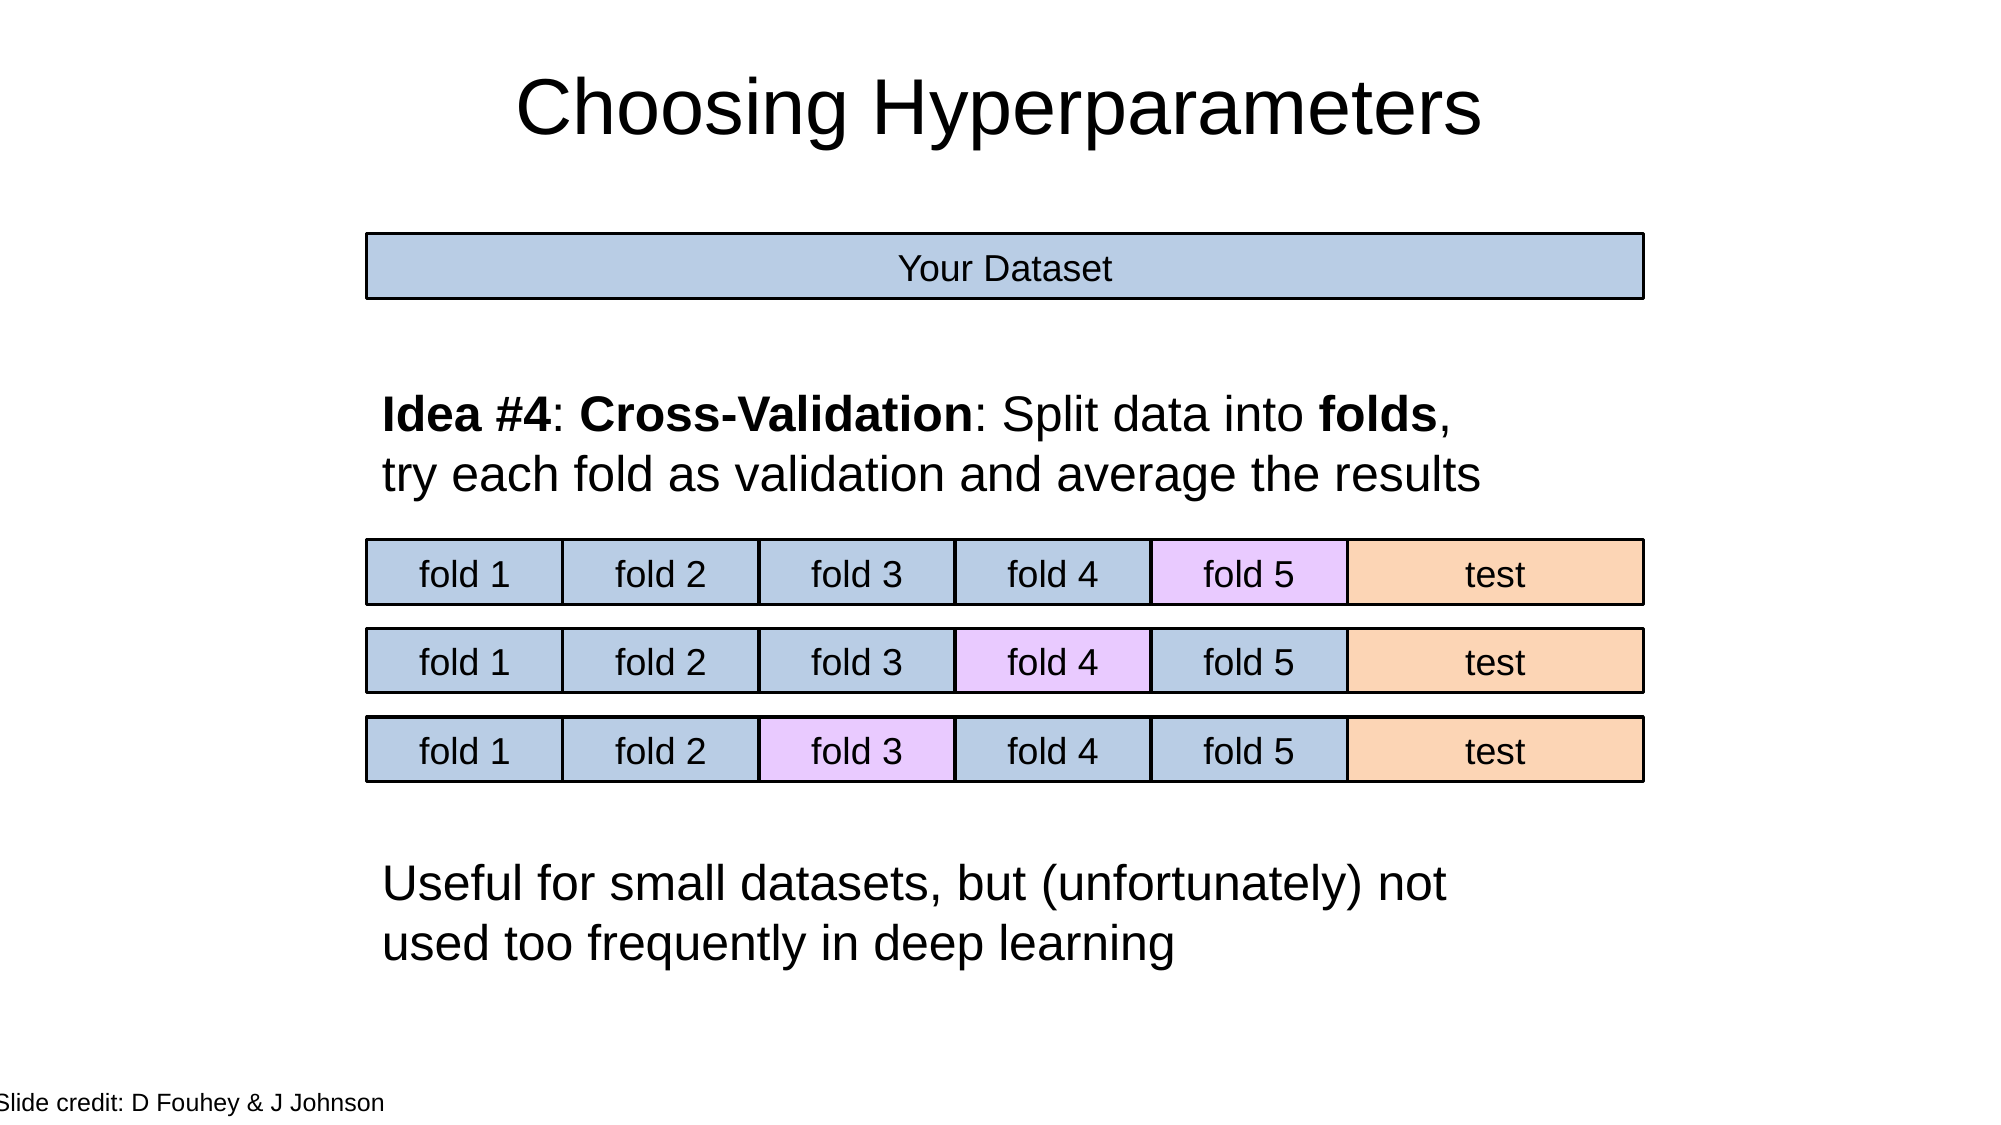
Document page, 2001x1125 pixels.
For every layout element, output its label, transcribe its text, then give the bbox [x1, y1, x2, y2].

text_box test [1348, 716, 1644, 782]
text_box fold 1 [366, 628, 562, 693]
text_box test [1348, 539, 1644, 605]
text_box fold 1 [366, 716, 562, 782]
text_box fold 3 [758, 716, 955, 782]
text_box fold 4 [955, 628, 1151, 693]
text_box test [1348, 628, 1644, 693]
text_box fold 3 [758, 628, 955, 693]
text_box fold 1 [366, 539, 562, 605]
text_box fold 5 [1151, 628, 1348, 693]
text_box fold 5 [1151, 539, 1348, 605]
title Choosing Hyperparameters [137, 0, 1863, 218]
text_box fold 2 [562, 628, 758, 693]
text_box Useful for small datasets, but (unfortunately) not used too frequently in deep learning [366, 835, 1483, 996]
text_box Idea #4: Cross-Validation: Split data into folds, try each fold as validation and average the results [366, 366, 1523, 516]
text_box fold 2 [562, 539, 758, 605]
text_box fold 5 [1151, 716, 1348, 782]
text_box fold 4 [955, 716, 1151, 782]
text_box fold 2 [562, 716, 758, 782]
text_box Slide credit: D Fouhey & J Johnson [0, 1079, 401, 1125]
text_box fold 4 [955, 539, 1151, 605]
text_box Your Dataset [366, 233, 1644, 299]
text_box fold 3 [758, 539, 955, 605]
